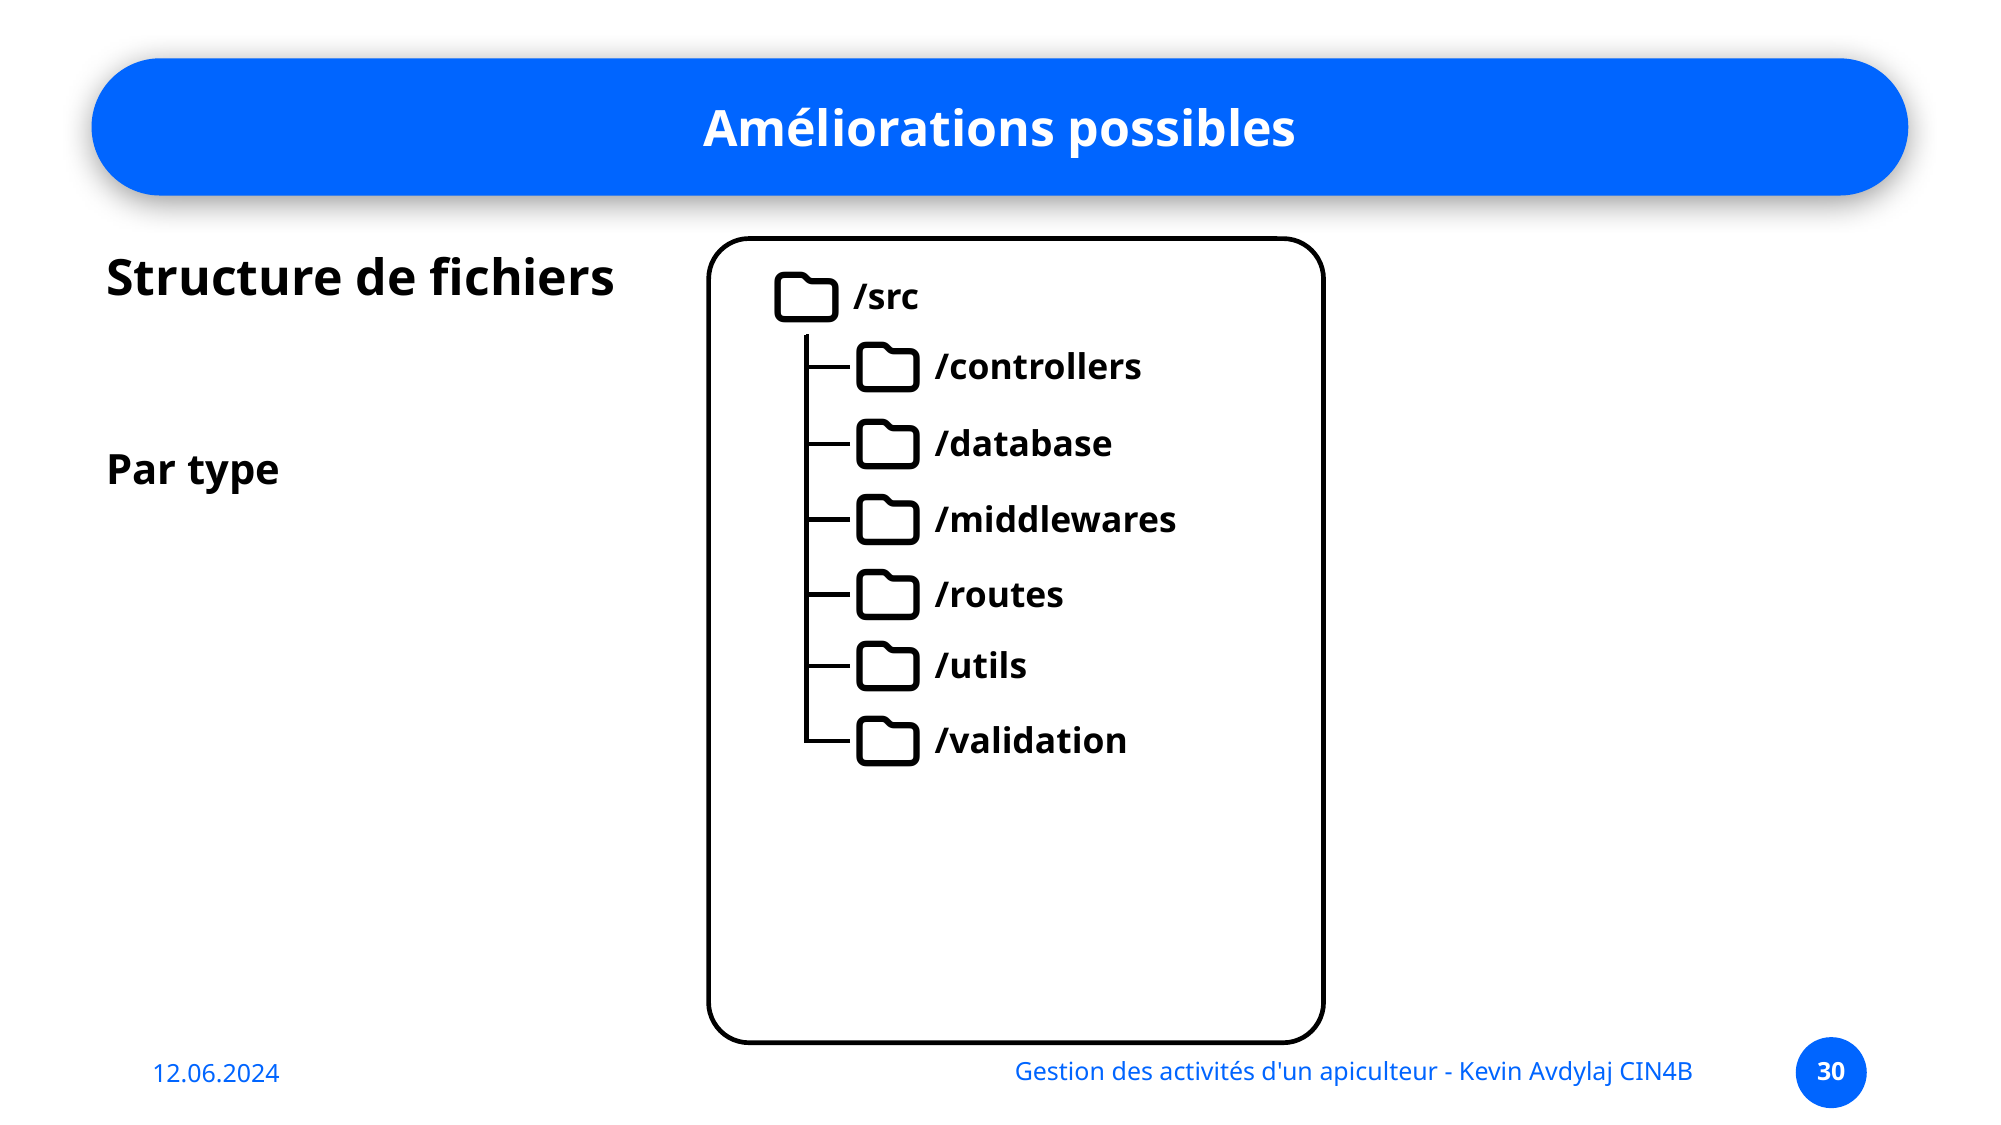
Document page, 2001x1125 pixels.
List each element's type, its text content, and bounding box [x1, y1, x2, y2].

text_box Structure de fichiers [91, 238, 689, 314]
picture [768, 259, 845, 335]
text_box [806, 590, 850, 741]
text_box Améliorations possibles [90, 57, 1910, 197]
text_box /utils [926, 635, 1172, 693]
text_box Par type [91, 435, 689, 500]
slide_number 30 [1795, 1042, 1867, 1103]
text_box /validation [926, 710, 1154, 768]
footer Gestion des activités d'un apiculteur - Kevin Avdylaj CIN4B [999, 1042, 1728, 1103]
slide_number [137, 1042, 588, 1103]
picture [849, 329, 926, 779]
text_box [707, 237, 1325, 1044]
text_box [806, 336, 850, 590]
